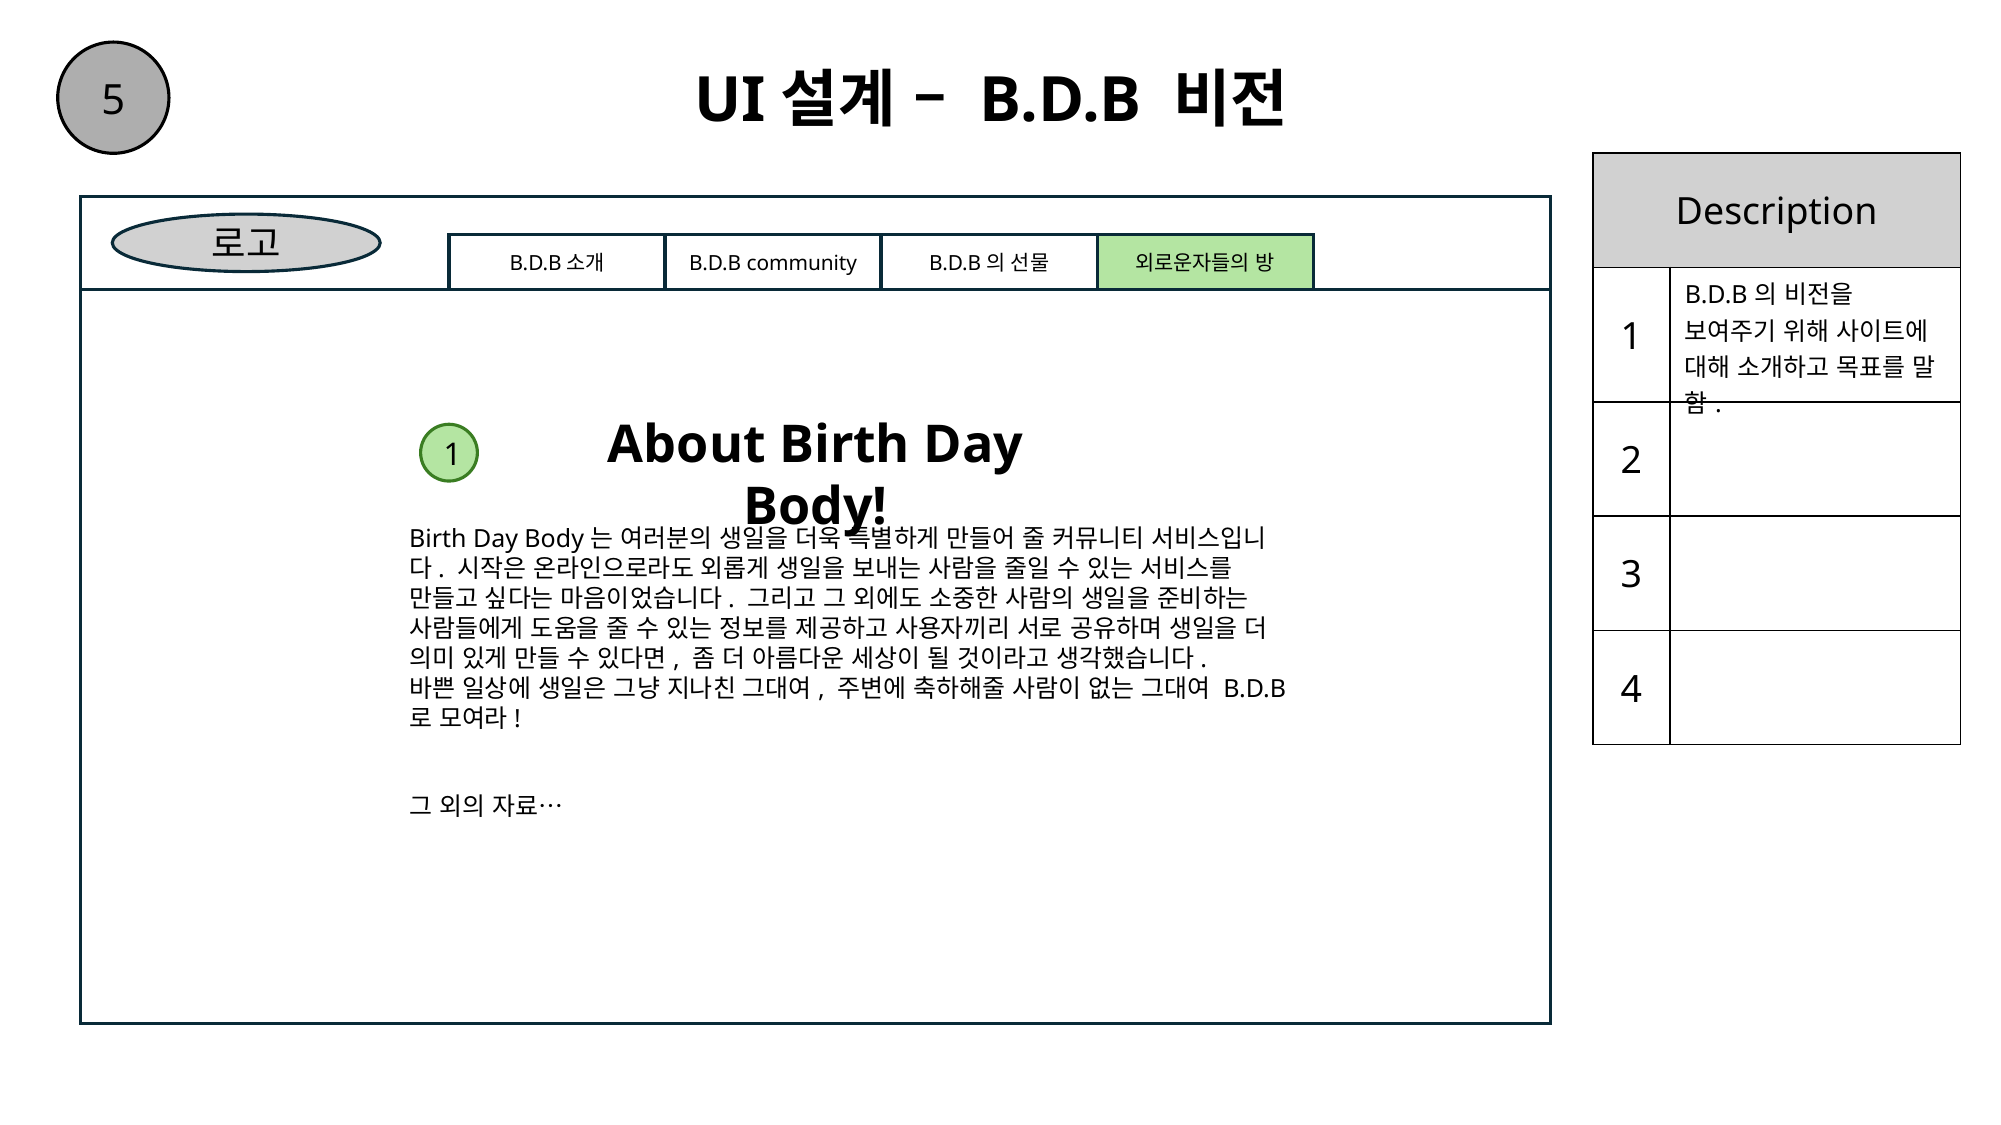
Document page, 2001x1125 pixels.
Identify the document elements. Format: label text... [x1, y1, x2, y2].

text_box [79, 291, 1552, 1025]
text_box [79, 195, 1552, 291]
text_box 5 [56, 40, 171, 155]
table_header Description [1594, 154, 1960, 267]
table_cell [1671, 631, 1960, 744]
title UI설계 – B.D.B 비전 [581, 49, 1419, 154]
text_box B.D.B community [663, 233, 880, 291]
table_cell 2 [1594, 403, 1669, 515]
text_box 외로운자들의 방 [1096, 233, 1315, 291]
table_cell 3 [1594, 517, 1669, 630]
table_cell [1671, 403, 1960, 515]
table_cell 4 [1594, 631, 1669, 744]
table_cell B.D.B의 비전을 보여주기 위해 사이트에 대해 소개하고 목표를 말 함. [1671, 268, 1960, 401]
text_box B.D.B소개 [447, 233, 663, 291]
table_cell 1 [1594, 268, 1669, 401]
text_box 1 [419, 422, 479, 483]
text_box Birth Day Body는 여러분의 생일을 더욱 특별하게 만들어 줄 커뮤니티 서비스입니다. 시작은 온라인으로라도 외롭게 생일을 보내는 사람을 줄일 수 있는 서비스를 만들고 싶다는 마음이었습니다. 그리고 그 외에도 소중한 사람의 생일을 준비하는 사람들에게 도움을 줄 수 있는 정보를 제공하고 사용자끼리 서로 공유하며 생일을 더 의미 있게 만들 수 있다면, 좀 더 아름다운 세상이 될 것이라고 생각했습니다. 바쁜 일상에 생일은 그냥 지나친 그대여, 주변에 축하해줄 사람이 없는 그대여 B.D.B로 모여라! [394, 515, 1311, 740]
text_box 로고 [110, 212, 382, 274]
text_box About Birth Day Body! [520, 402, 1111, 515]
text_box B.D.B의 선물 [880, 233, 1096, 291]
text_box 그 외의 자료… [394, 782, 1311, 828]
table_cell [1671, 517, 1960, 630]
